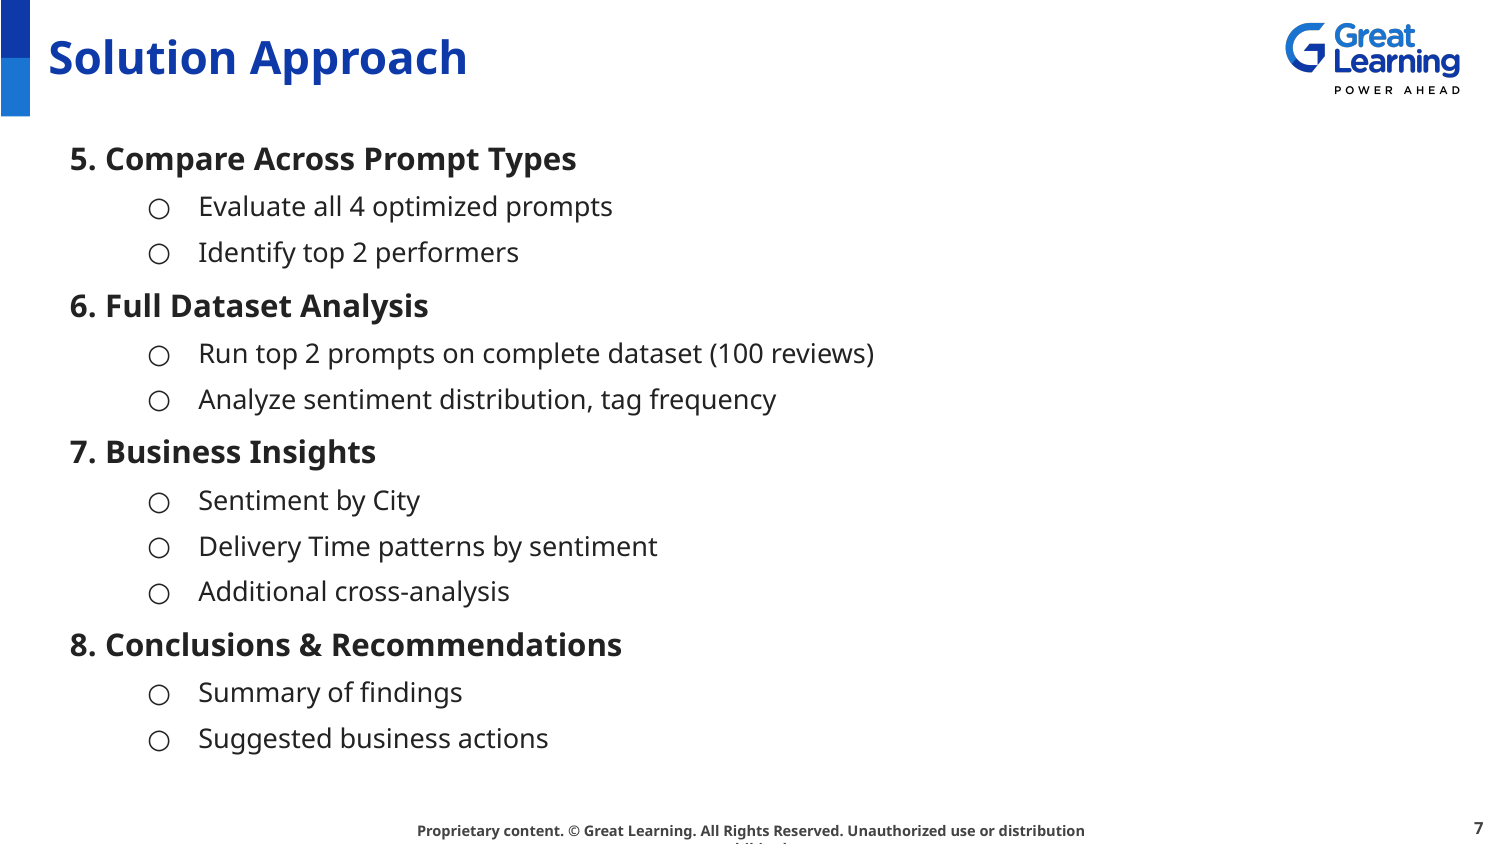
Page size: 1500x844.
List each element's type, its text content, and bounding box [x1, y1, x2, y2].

slide_number 7 [1448, 811, 1500, 844]
picture [1258, 11, 1487, 106]
list 5. Compare Across Prompt Types Evaluate all 4 optimized prompts Identify top 2 performers 6. Full Dataset Analysis Run top 2 prompts on complete dataset (100 reviews) Analyze sentiment distribution, tag frequency 7. Business Insights Sentiment by City Delivery Time patterns by sentiment Additional cross-analysis 8. Conclusions & Recommendations Summary of findings Suggested business actions [33, 118, 1449, 812]
title Solution Approach [33, 13, 1431, 108]
